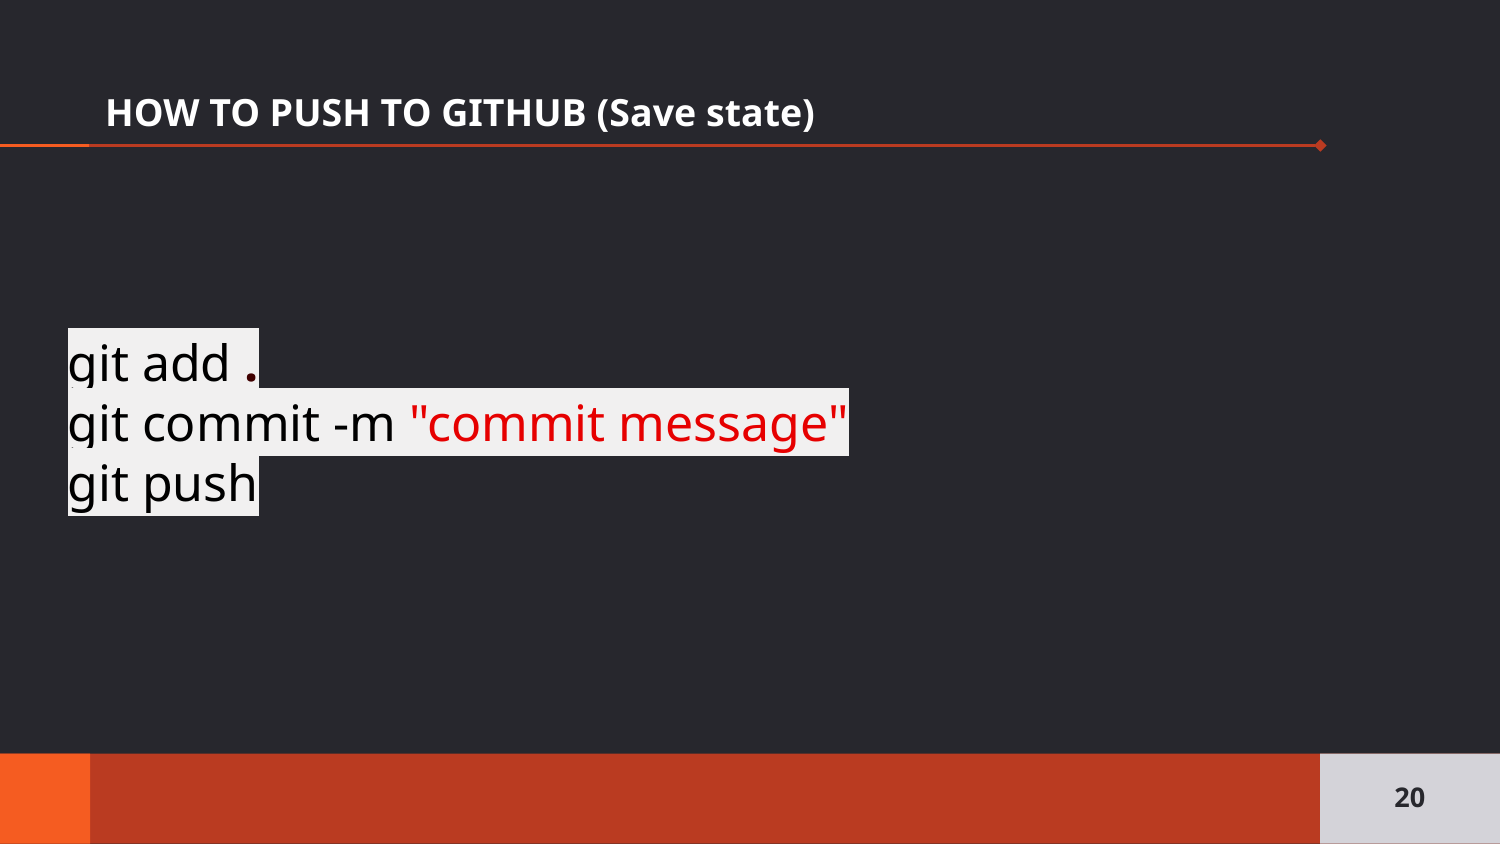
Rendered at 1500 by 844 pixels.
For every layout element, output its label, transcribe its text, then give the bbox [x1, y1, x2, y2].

slide_number ‹#› [1320, 753, 1500, 844]
text_box git add . git commit -m "commit message" git push [52, 175, 1426, 668]
title HOW TO PUSH TO GITHUB (Save state) [90, 59, 1320, 150]
